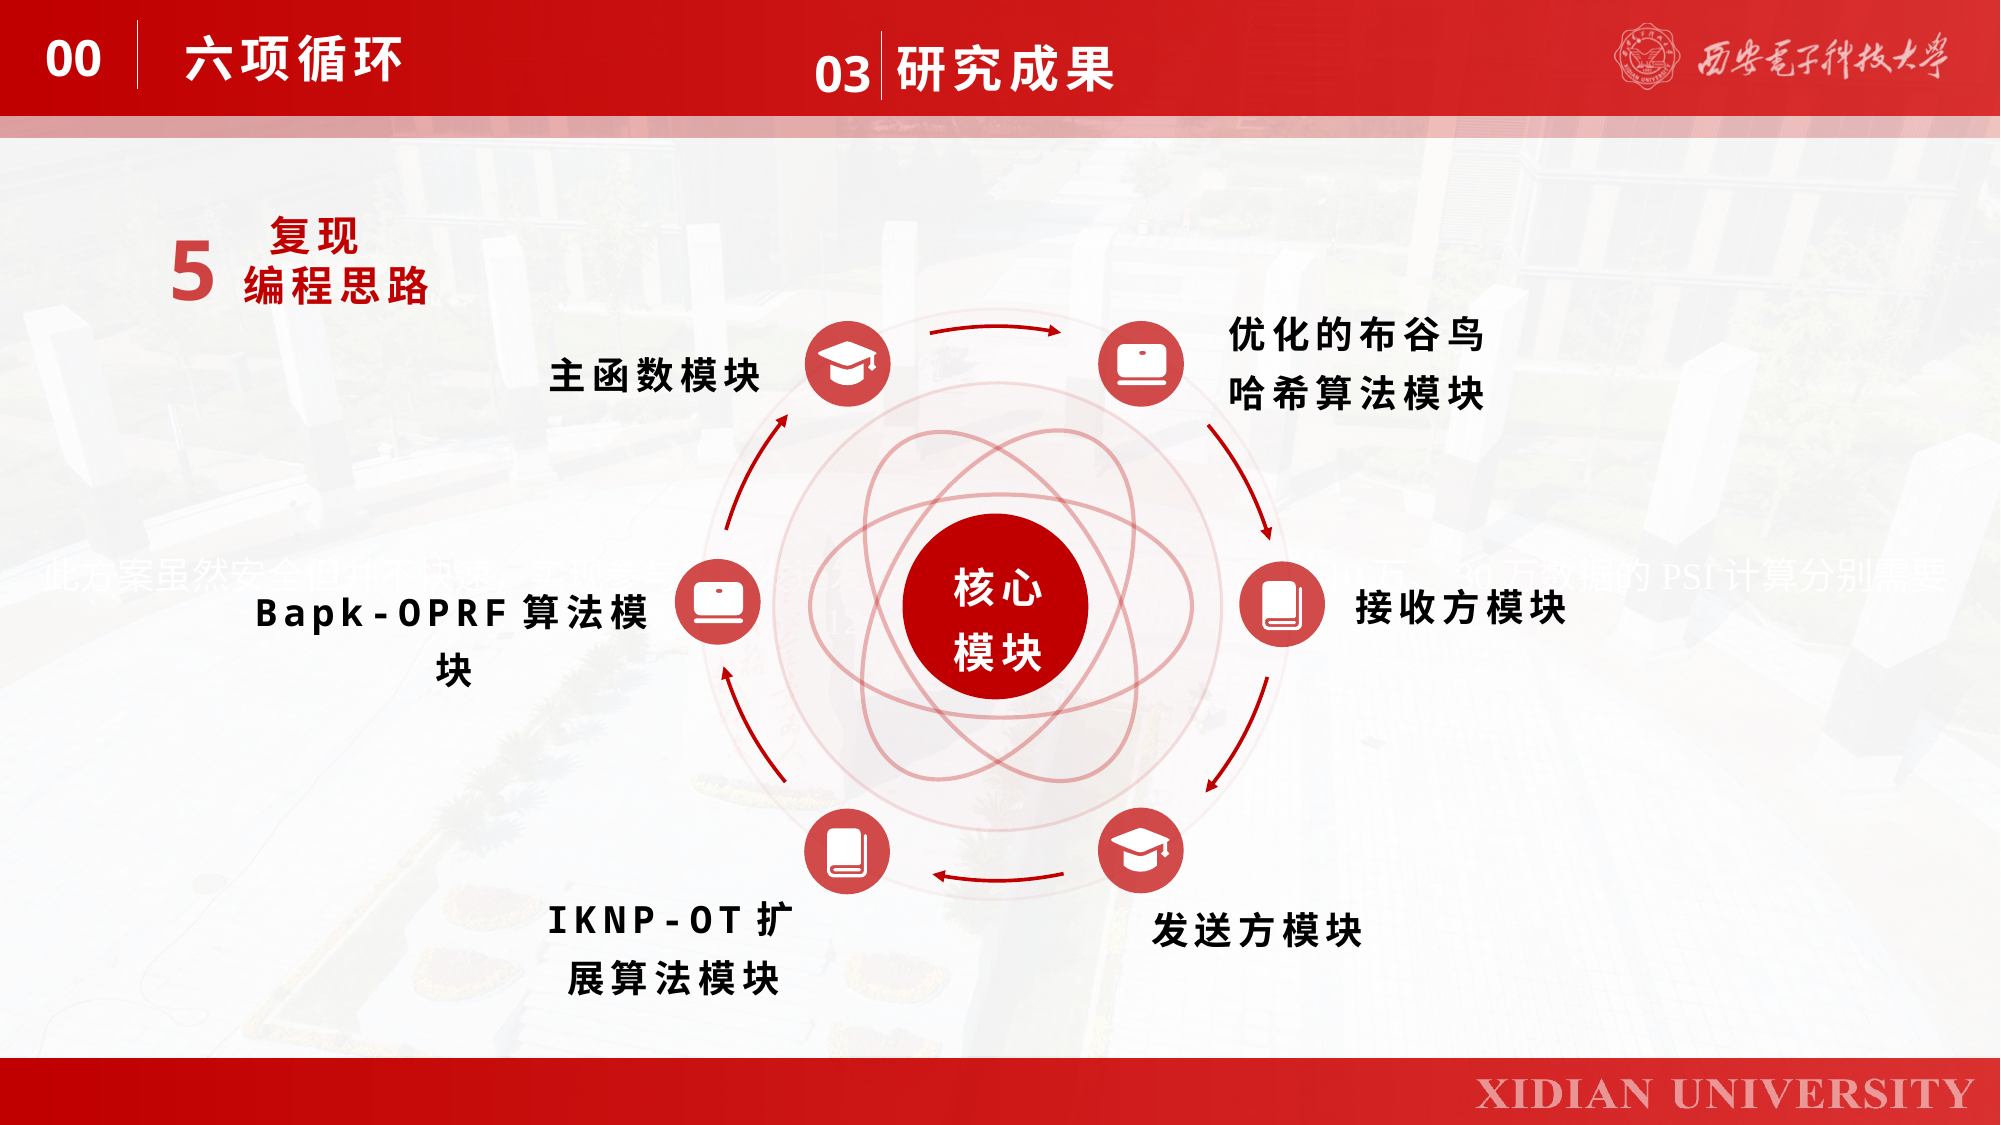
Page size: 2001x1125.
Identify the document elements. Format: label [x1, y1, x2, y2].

text_box [0, 0, 2000, 1125]
text_box [674, 308, 1326, 900]
text_box [1475, 22, 1975, 1109]
text_box [151, 202, 724, 326]
